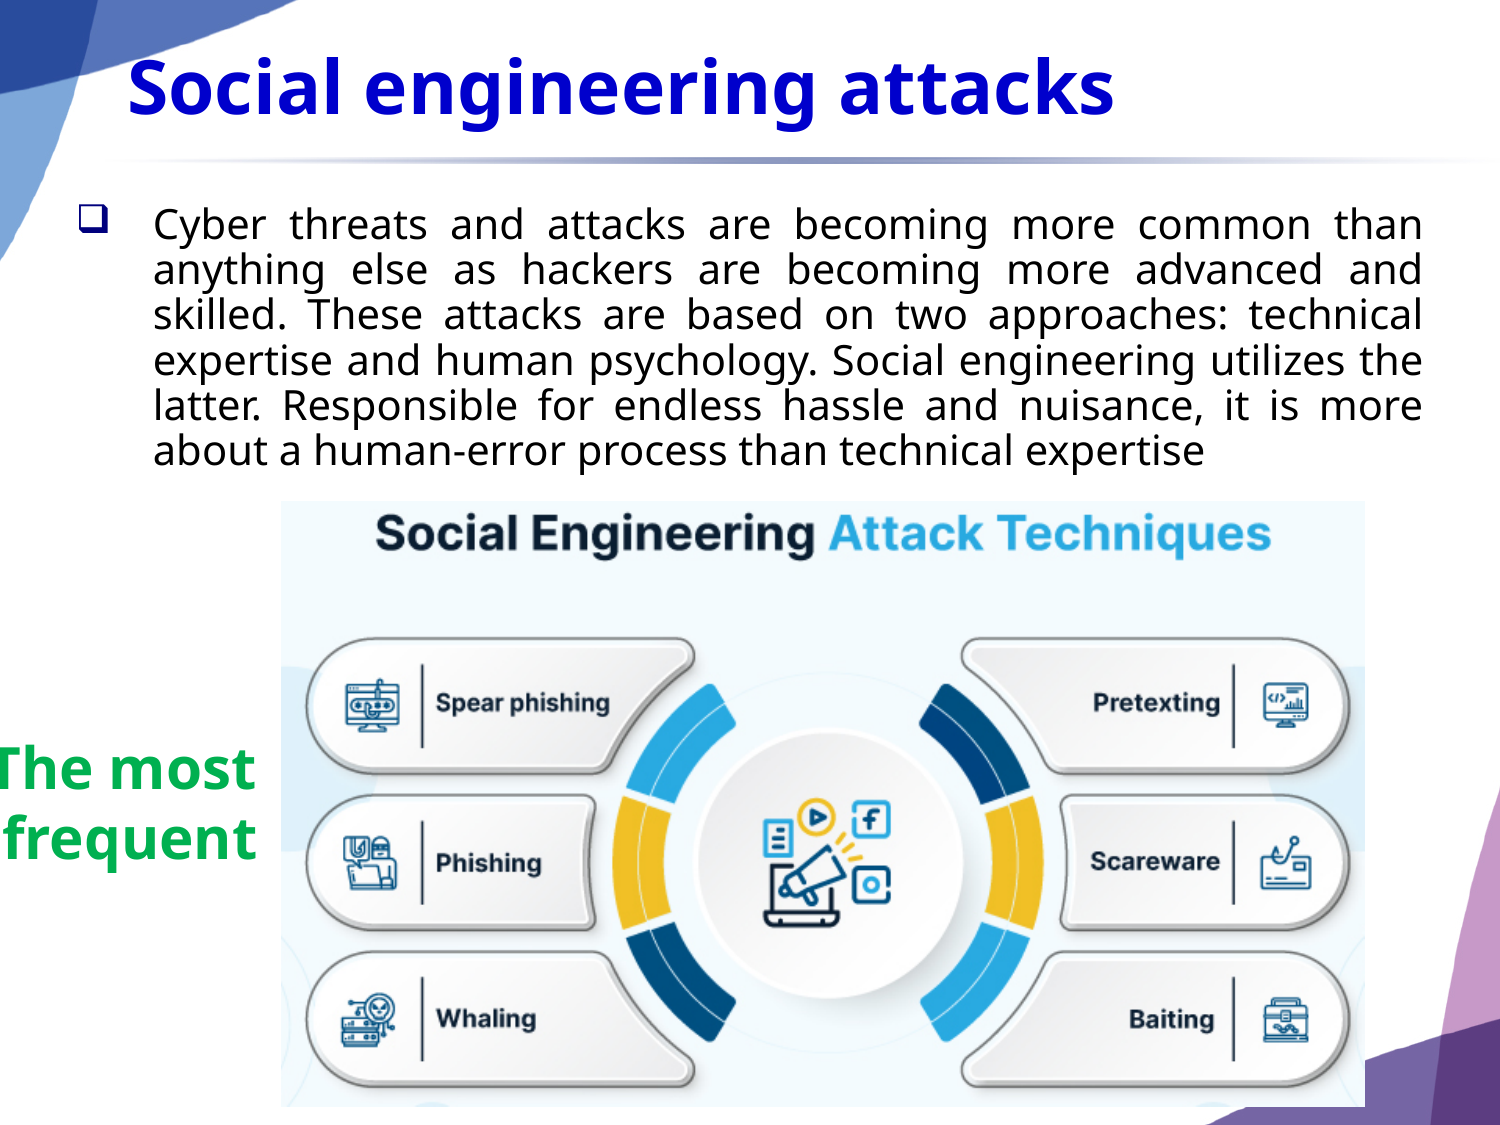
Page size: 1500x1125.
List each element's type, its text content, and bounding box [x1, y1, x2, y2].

text_box The most frequent [0, 724, 276, 879]
list Cyber threats and attacks are becoming more common than anything else as hackers are becoming more advanced and skilled. These attacks are based on two approaches: technical expertise and human psychology. Social engineering utilizes the latter. Responsible for endless hassle and nuisance, it is more about a human-error process than technical expertise [60, 196, 1440, 1083]
title Social engineering attacks [111, 18, 1338, 151]
picture [0, 0, 1500, 1125]
